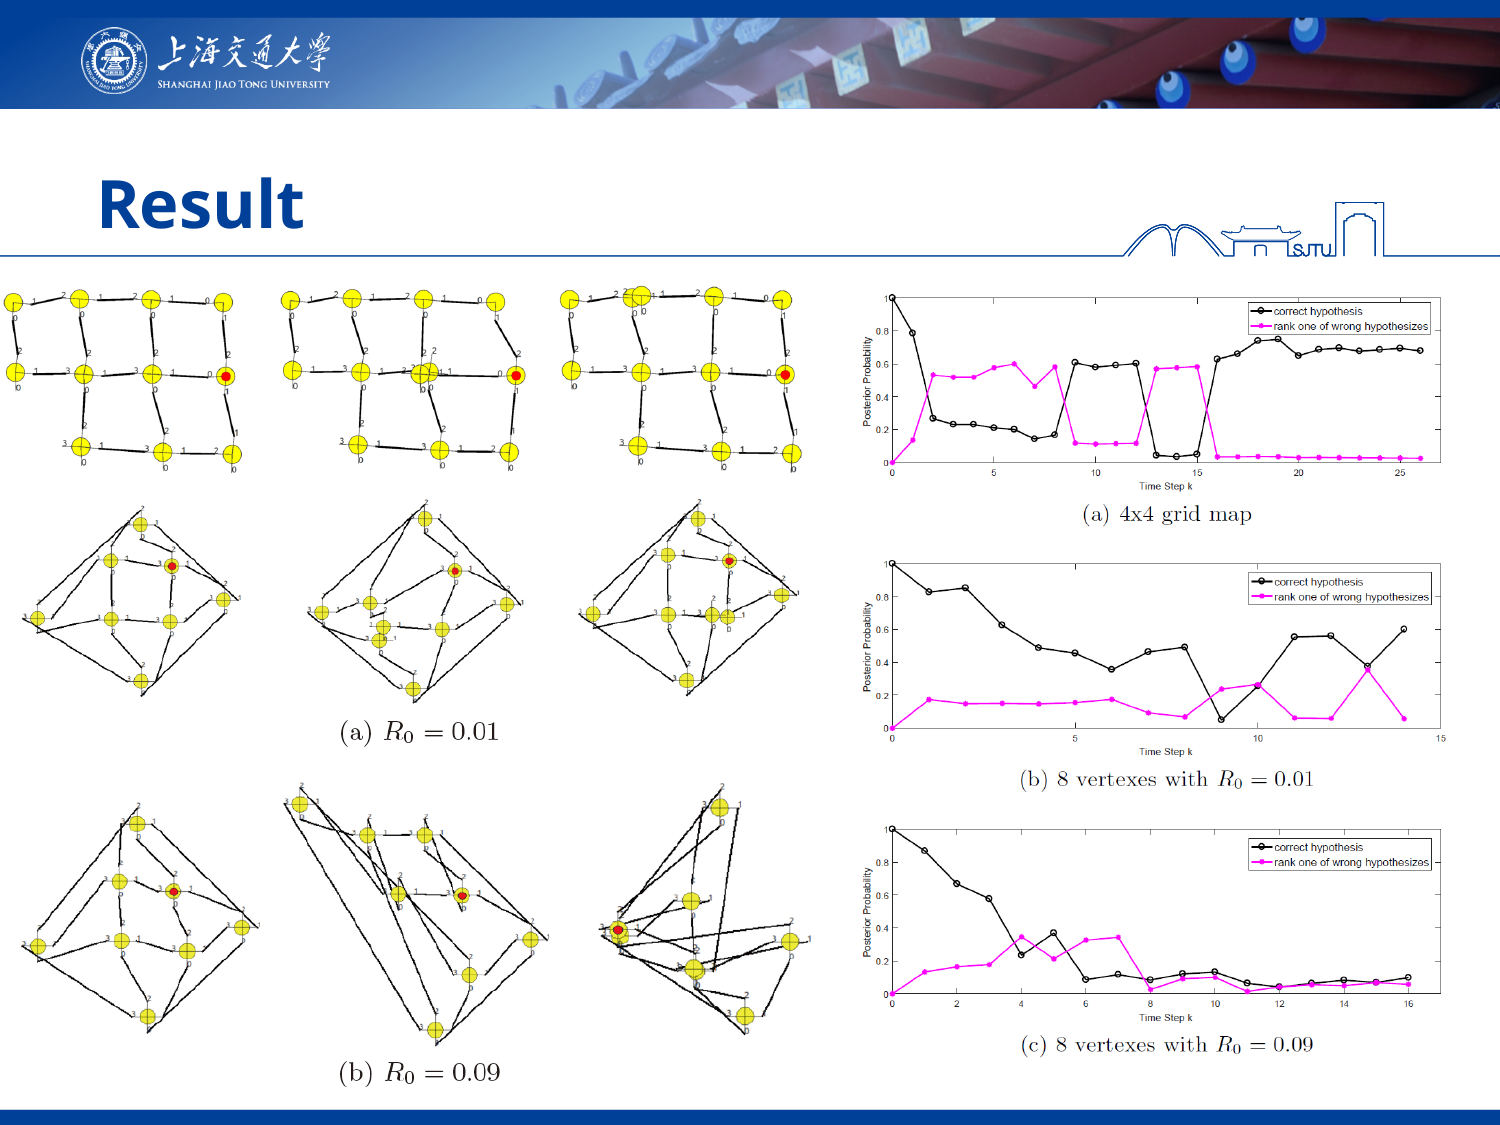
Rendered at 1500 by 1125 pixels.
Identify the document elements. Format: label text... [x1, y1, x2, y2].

picture [0, 18, 1500, 109]
title Result [81, 159, 1455, 254]
picture [0, 279, 1455, 1104]
